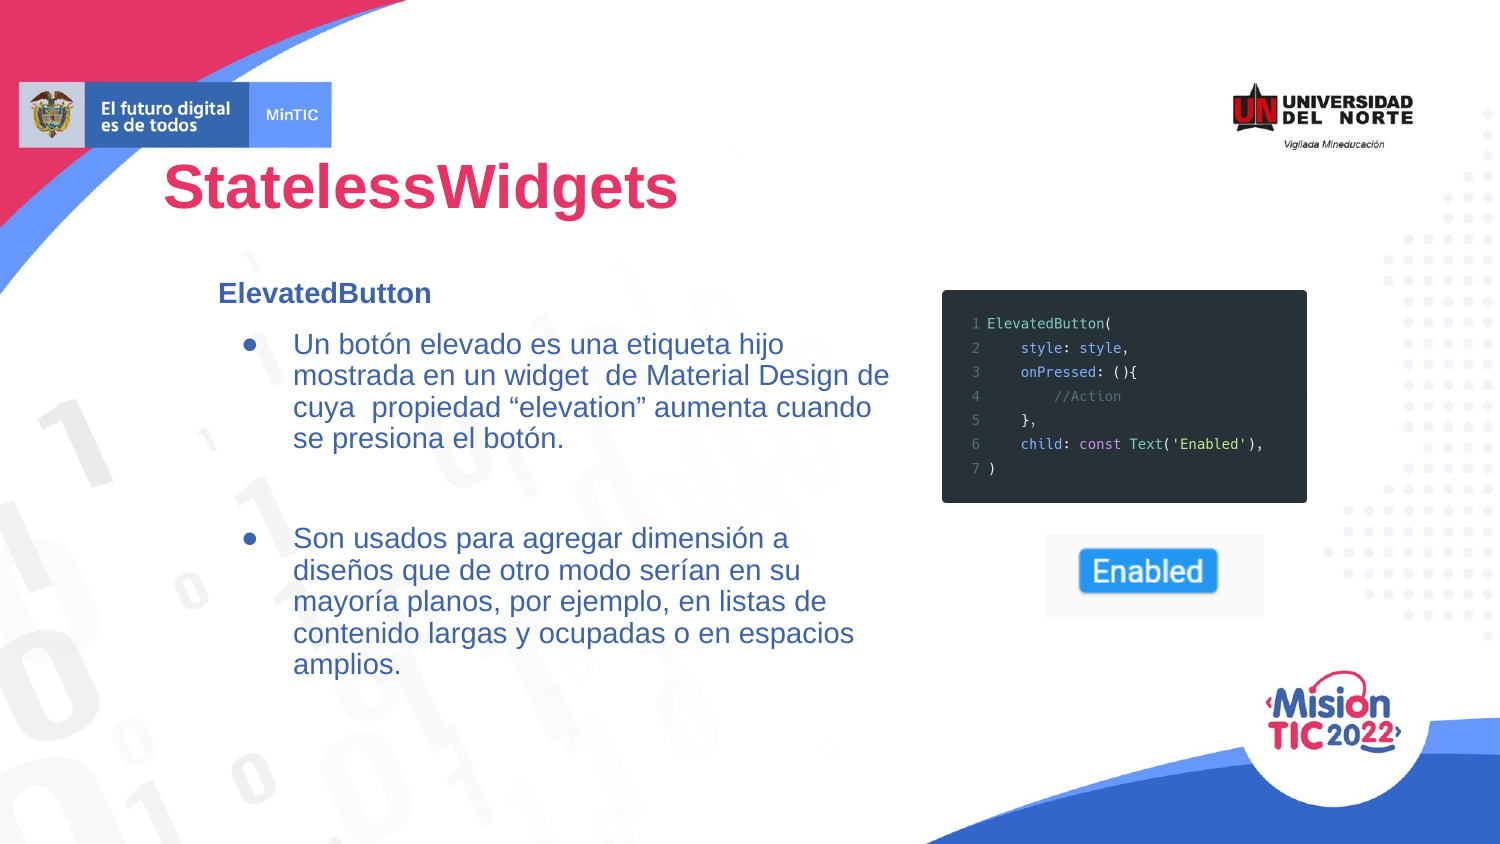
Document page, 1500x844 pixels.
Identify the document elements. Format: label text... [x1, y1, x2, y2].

text_box StatelessWidgets [152, 112, 1390, 291]
text_box ElevatedButton Un botón elevado es una etiqueta hijo mostrada en un widget de Material Design de cuya propiedad “elevation” aumenta cuando se presiona el botón. Son usados para agregar dimensión a diseños que de otro modo serían en su mayoría planos, por ejemplo, en listas de contenido largas y ocupadas o en espacios amplios. [218, 273, 899, 723]
picture [0, 0, 1500, 844]
